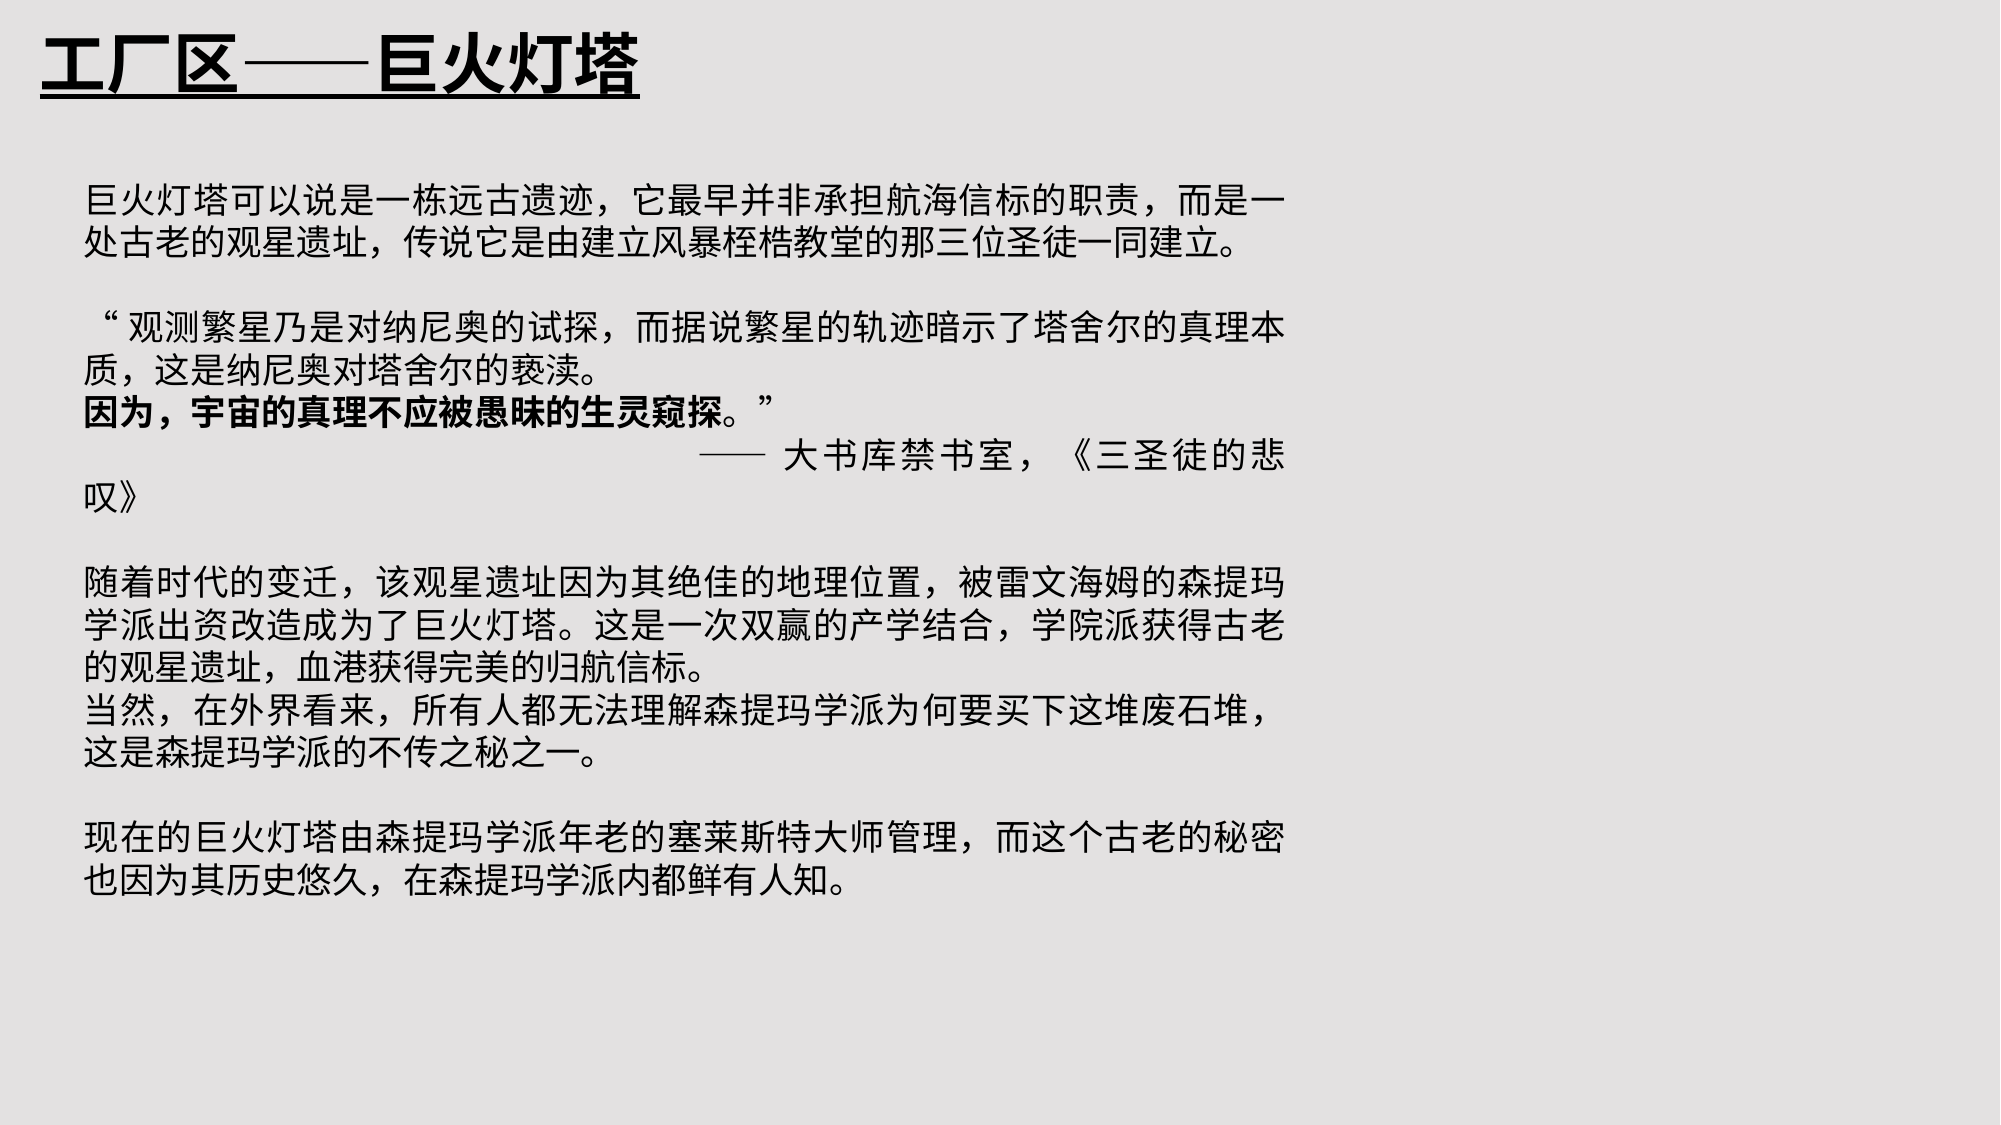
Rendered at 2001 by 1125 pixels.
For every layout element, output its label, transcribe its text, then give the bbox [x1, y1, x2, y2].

text_box 工厂区——巨火灯塔 [24, 14, 656, 110]
text_box 巨火灯塔可以说是一栋远古遗迹，它最早并非承担航海信标的职责，而是一处古老的观星遗址，传说它是由建立风暴桎梏教堂的那三位圣徒一同建立。 “观测繁星乃是对纳尼奥的试探，而据说繁星的轨迹暗示了塔舍尔的真理本质，这是纳尼奥对塔舍尔的亵渎。 因为，宇宙的真理不应被愚昧的生灵窥探。” ——大书库禁书室，《三圣徒的悲叹》 随着时代的变迁，该观星遗址因为其绝佳的地理位置，被雷文海姆的森提玛学派出资改造成为了巨火灯塔。这是一次双赢的产学结合，学院派获得古老的观星遗址，血港获得完美的归航信标。 当然，在外界看来，所有人都无法理解森提玛学派为何要买下这堆废石堆，这是森提玛学派的不传之秘之一。 现在的巨火灯塔由森提玛学派年老的塞莱斯特大师管理，而这个古老的秘密也因为其历史悠久，在森提玛学派内都鲜有人知。 [69, 170, 1301, 908]
